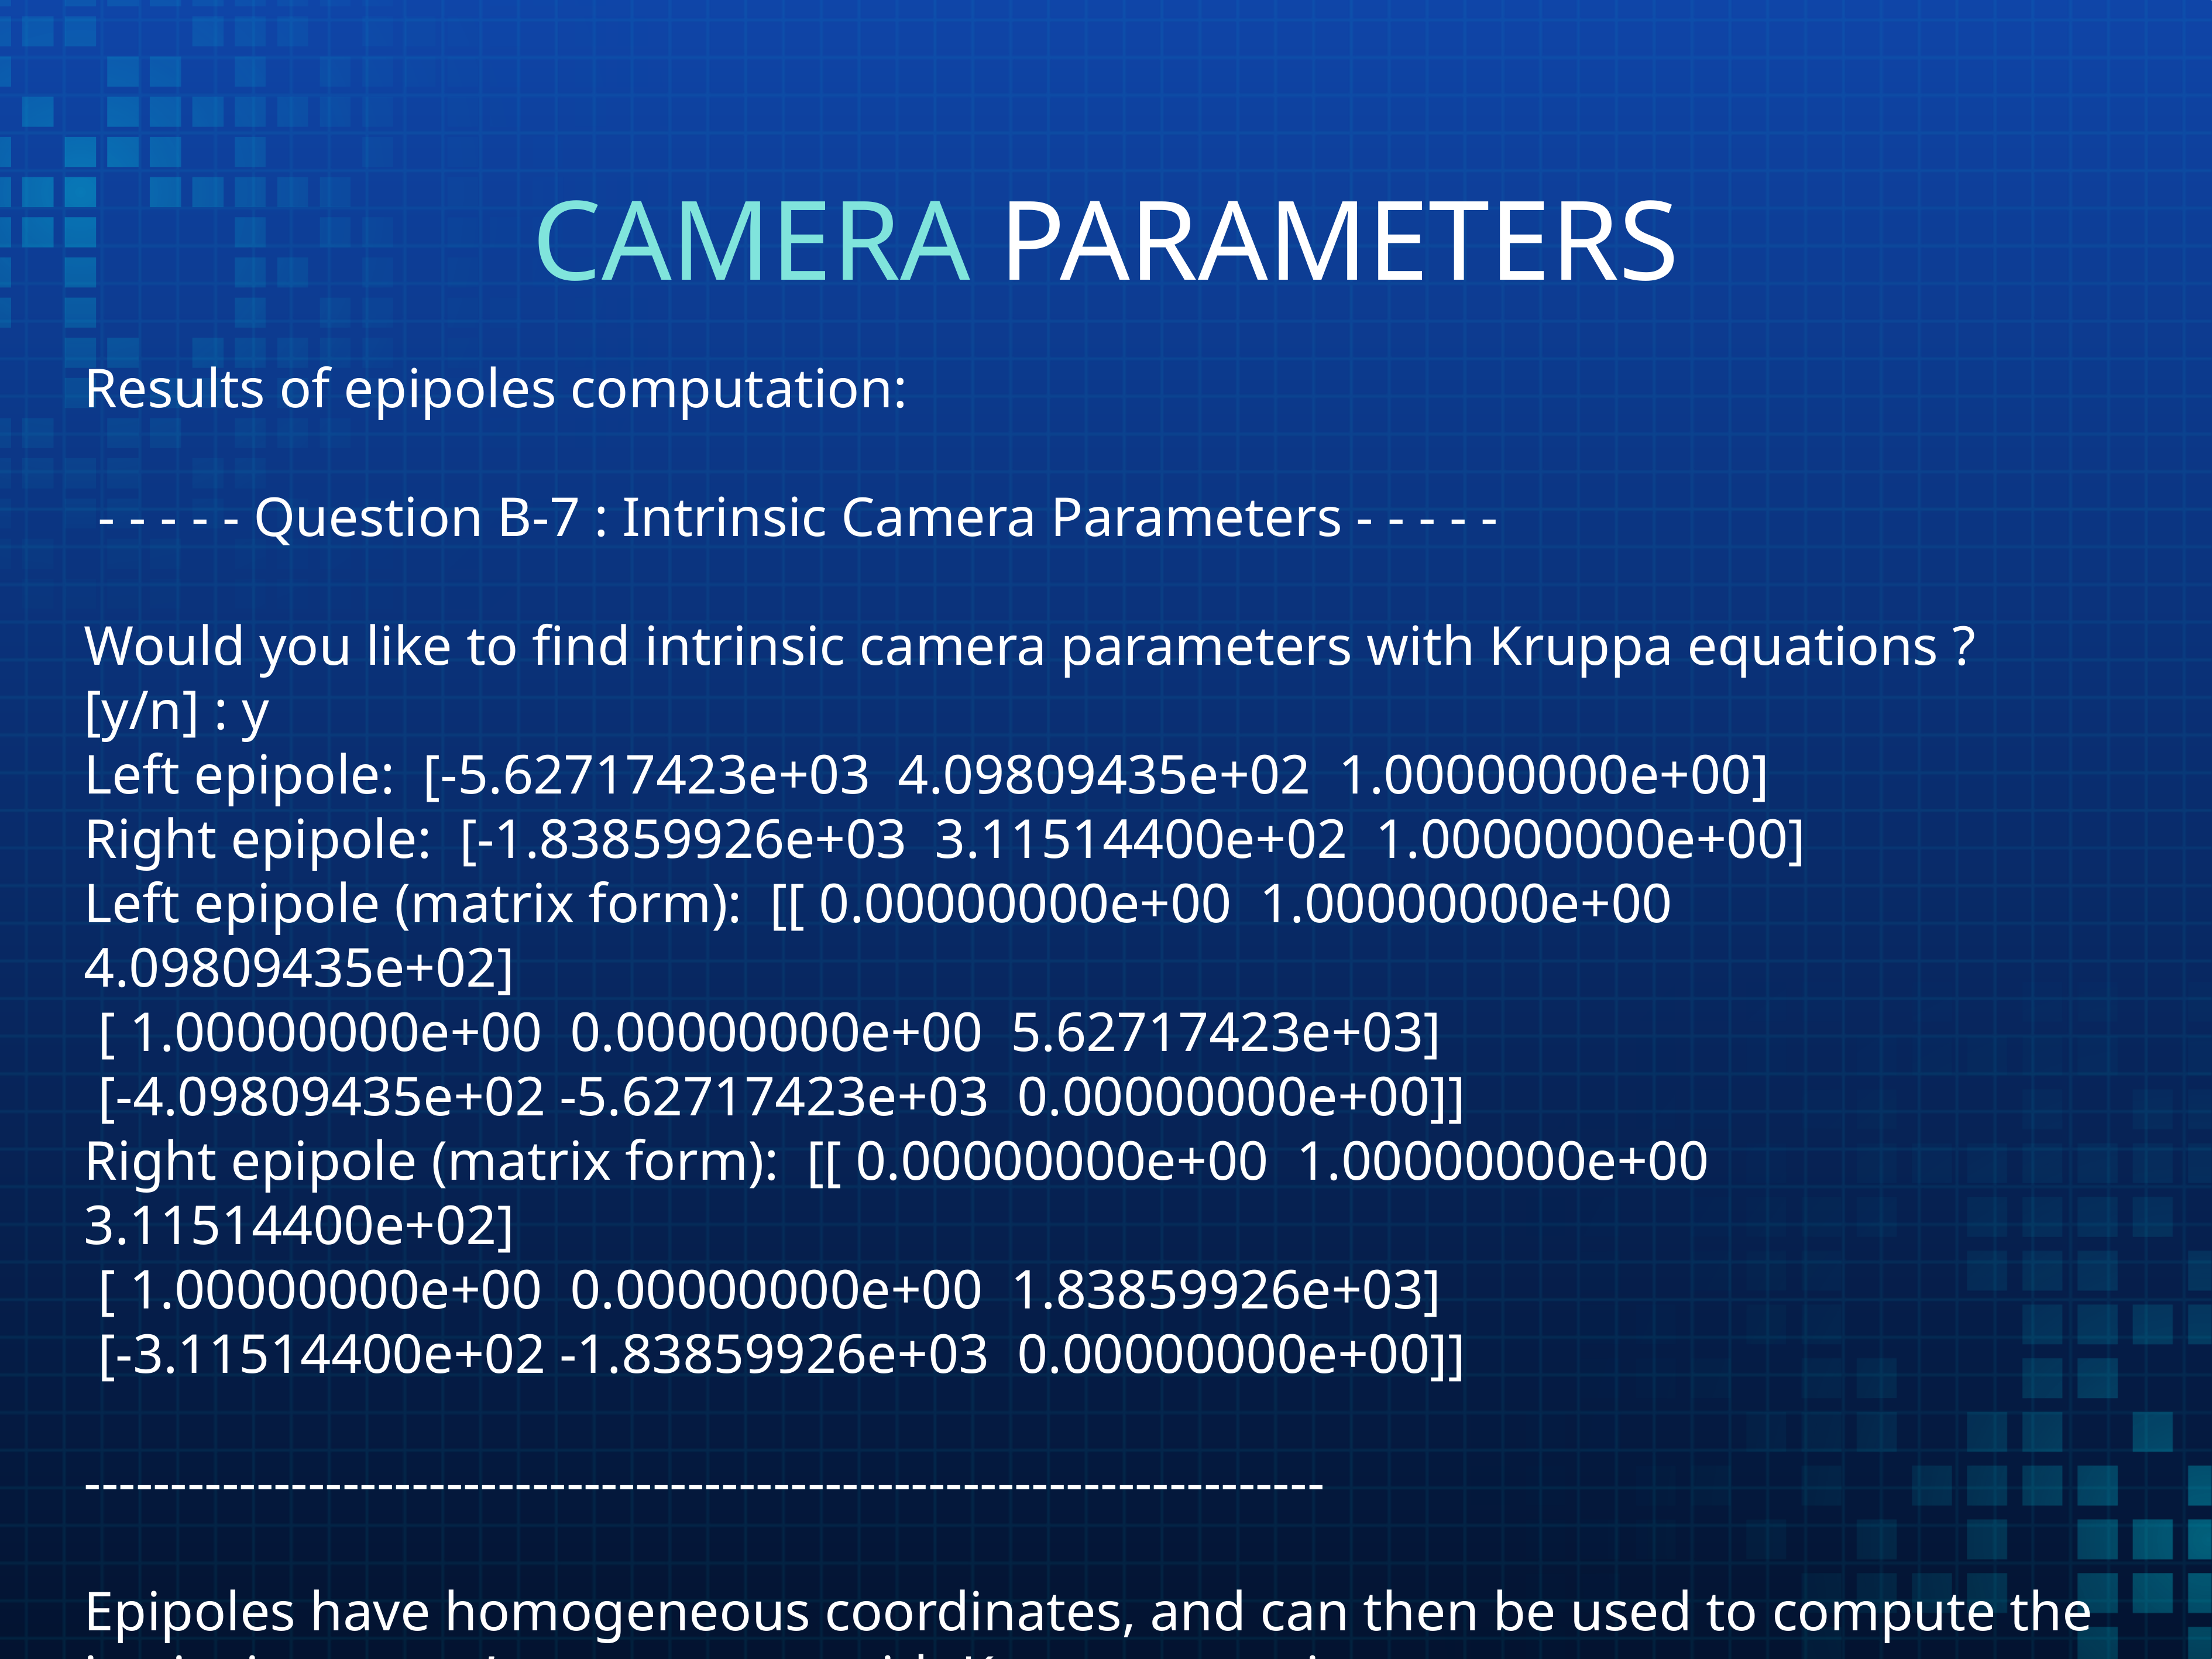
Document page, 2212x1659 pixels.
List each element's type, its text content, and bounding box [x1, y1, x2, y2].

title CAMERA PARAMETERS [75, 143, 2137, 328]
list Results of epipoles computation: - - - - - Question B-7 : Intrinsic Camera Parameters - - - - - Would you like to find intrinsic camera parameters with Kruppa equations ? [y/n] : y Left epipole: [-5.62717423e+03 4.09809435e+02 1.00000000e+00] Right epipole: [-1.83859926e+03 3.11514400e+02 1.00000000e+00] Left epipole (matrix form): [[ 0.00000000e+00 1.00000000e+00 4.09809435e+02] [ 1.00000000e+00 0.00000000e+00 5.62717423e+03] [-4.09809435e+02 -5.62717423e+03 0.00000000e+00]] Right epipole (matrix form): [[ 0.00000000e+00 1.00000000e+00 3.11514400e+02] [ 1.00000000e+00 0.00000000e+00 1.83859926e+03] [-3.11514400e+02 -1.83859926e+03 0.00000000e+00]] ------------------------------------------------------------------------ Epipoles have homogeneous coordinates, and can then be used to compute the intrinsic camera’s parameters with Kruppa equations. [75, 345, 2137, 1261]
picture [0, 0, 2212, 1659]
